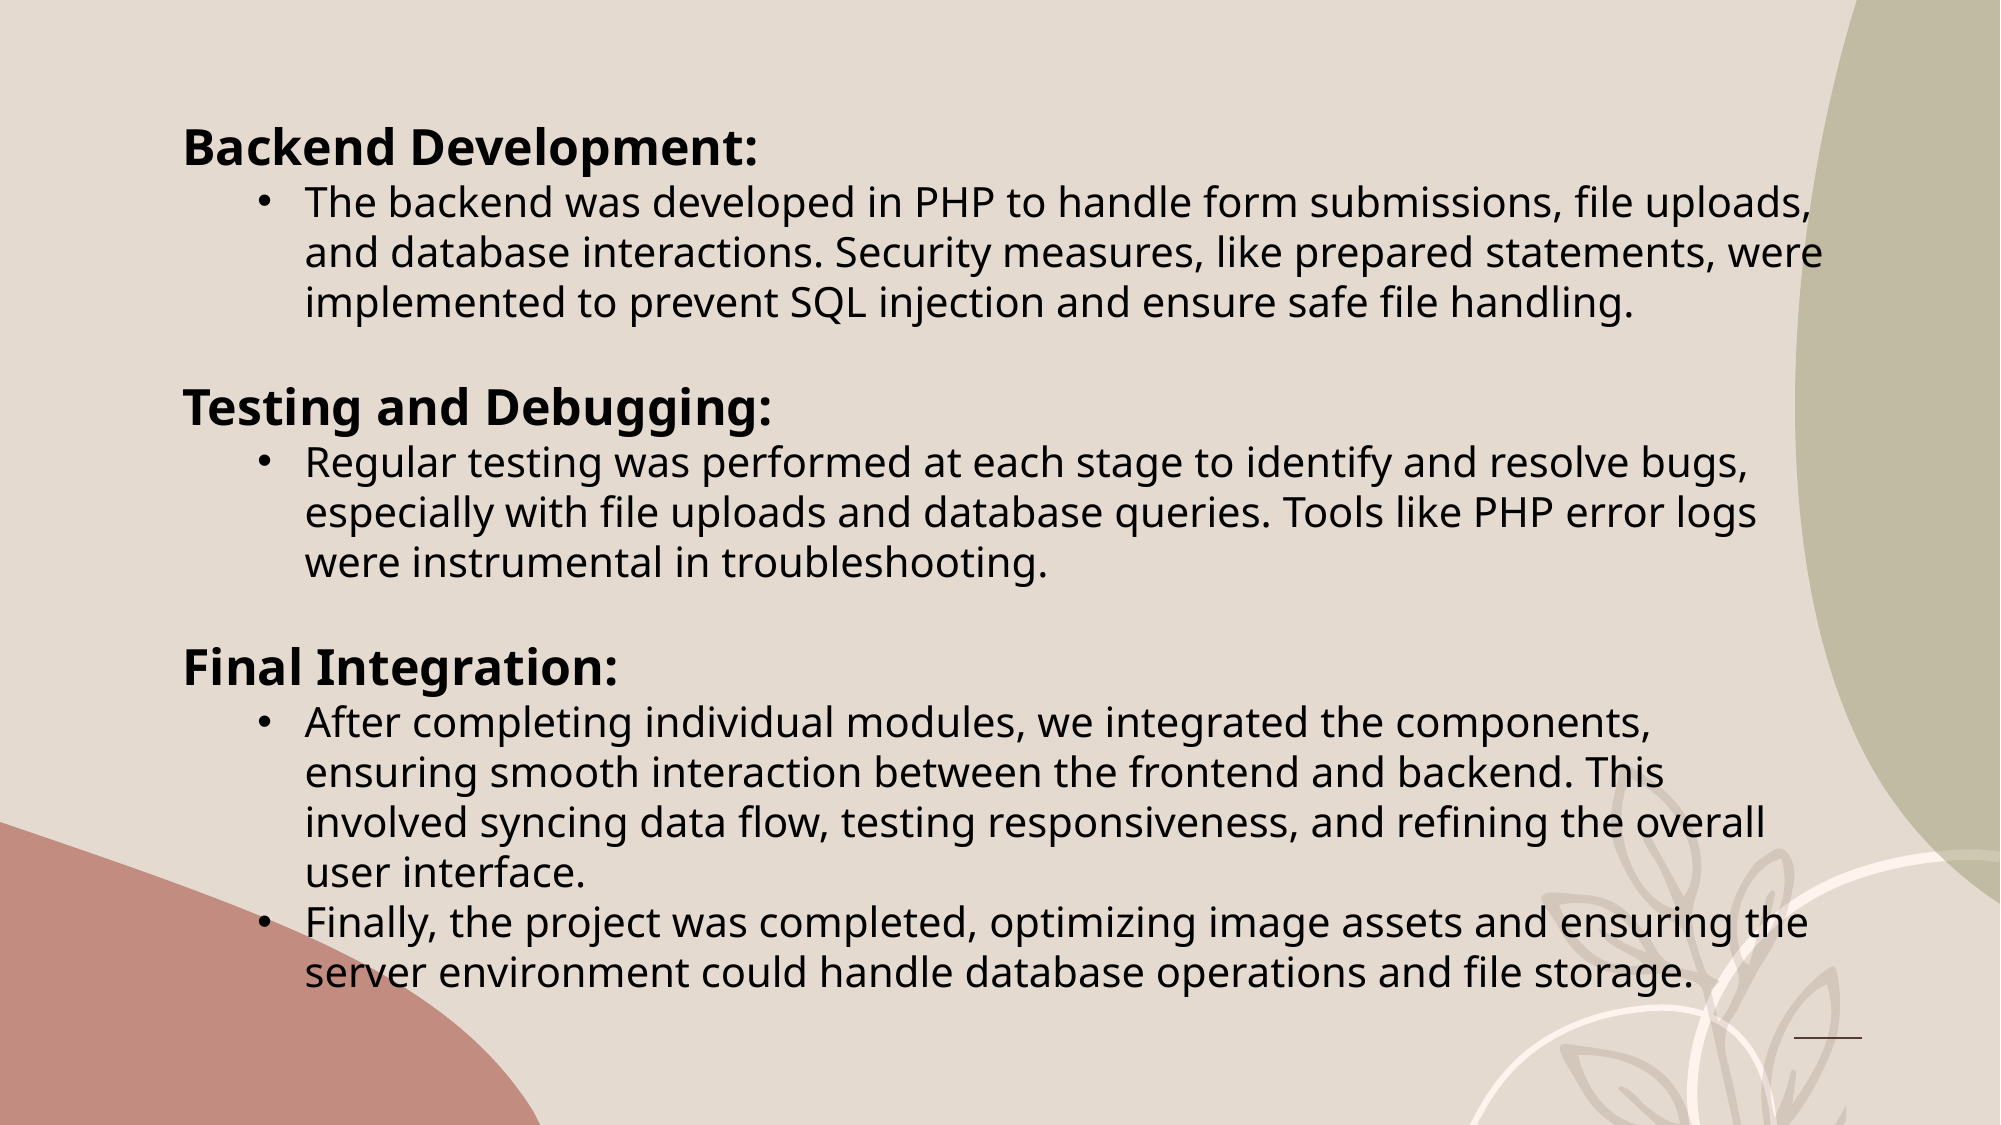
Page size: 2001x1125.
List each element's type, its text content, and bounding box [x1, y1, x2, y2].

text_box Backend Development: The backend was developed in PHP to handle form submissions, file uploads, and database interactions. Security measures, like prepared statements, were implemented to prevent SQL injection and ensure safe file handling. Testing and Debugging: Regular testing was performed at each stage to identify and resolve bugs, especially with file uploads and database queries. Tools like PHP error logs were instrumental in troubleshooting. Final Integration: After completing individual modules, we integrated the components, ensuring smooth interaction between the frontend and backend. This involved syncing data flow, testing responsiveness, and refining the overall user interface. Finally, the project was completed, optimizing image assets and ensuring the server environment could handle database operations and file storage. [167, 107, 1842, 1054]
